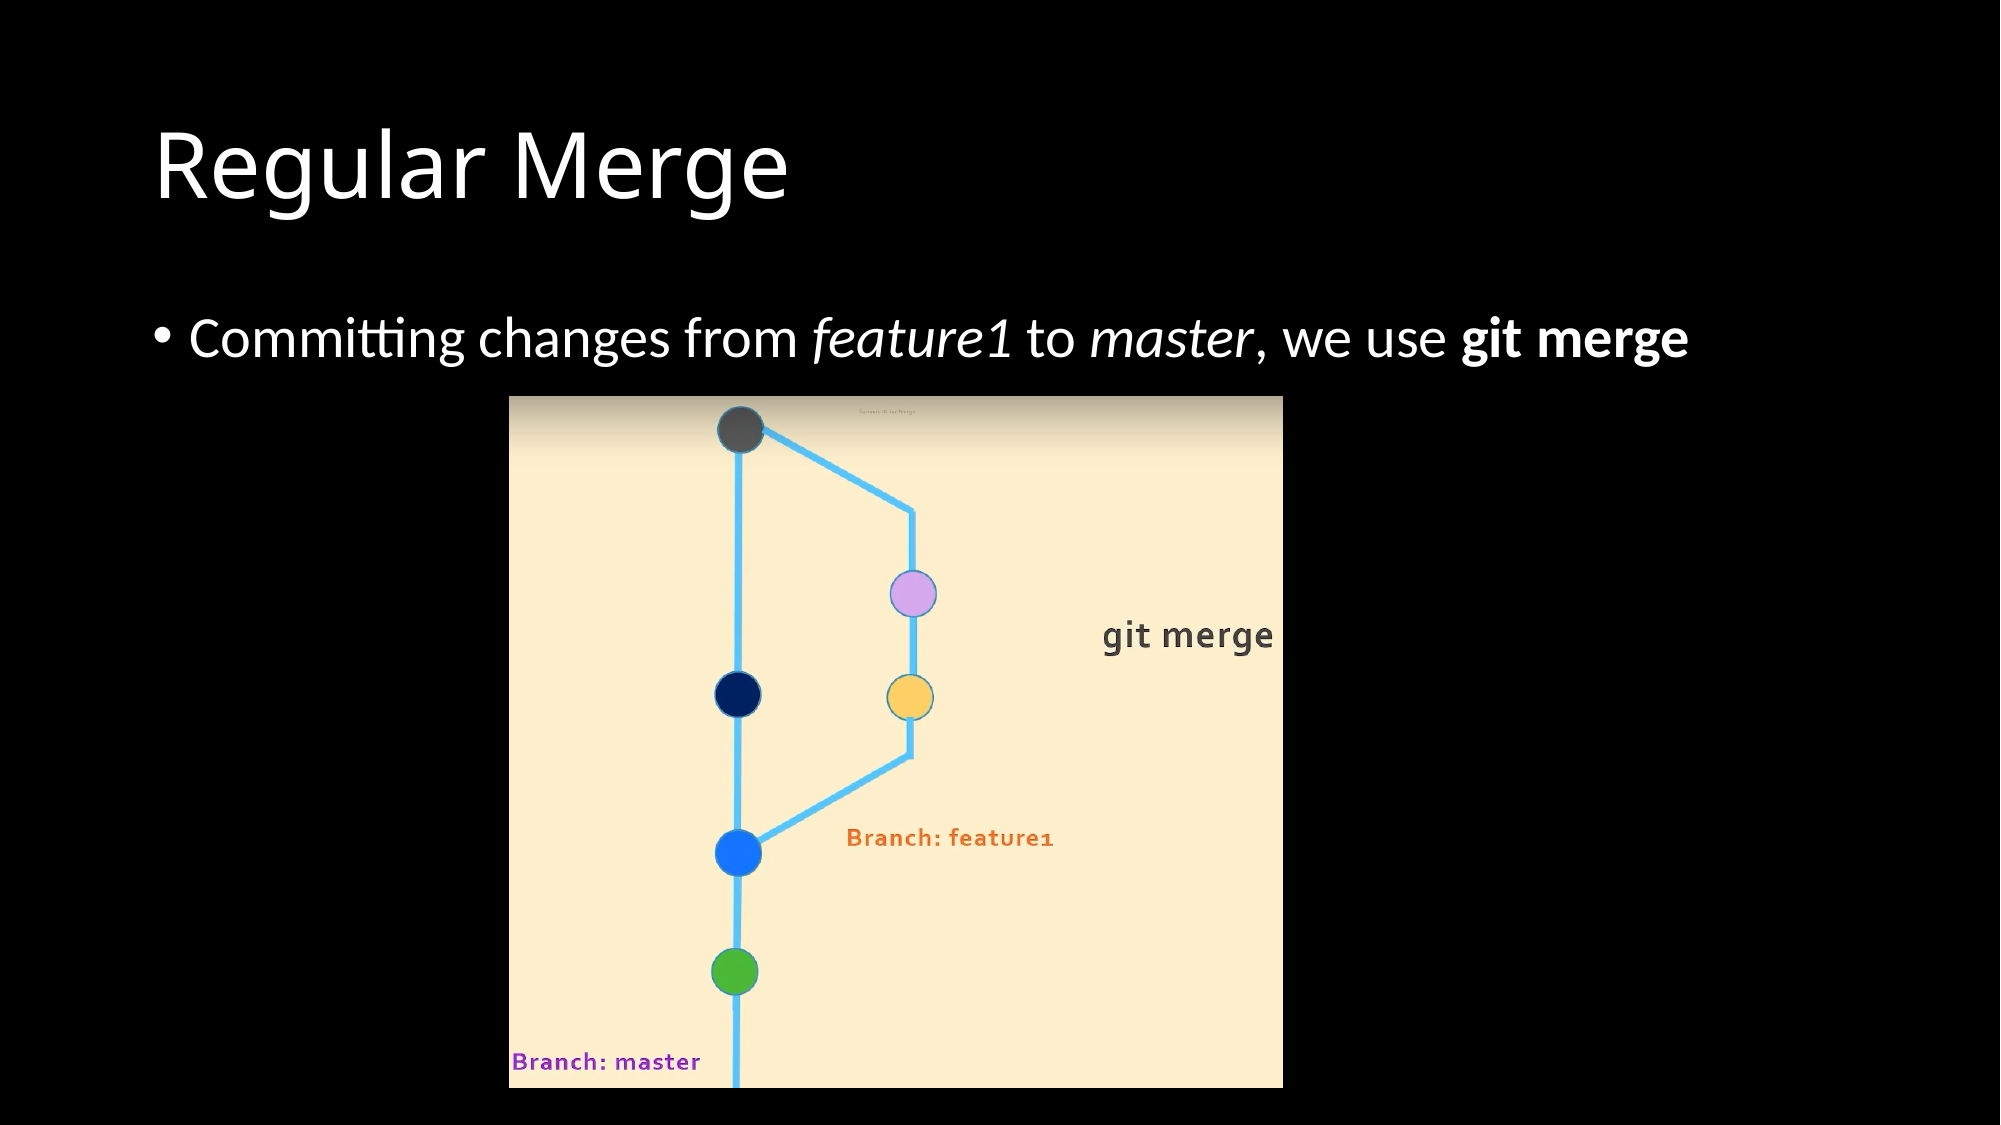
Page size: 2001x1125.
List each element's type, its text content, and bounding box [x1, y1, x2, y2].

title Regular Merge [137, 59, 1863, 278]
list Committing changes from feature1 to master, we use git merge [137, 299, 1863, 1014]
picture [509, 396, 1283, 1088]
